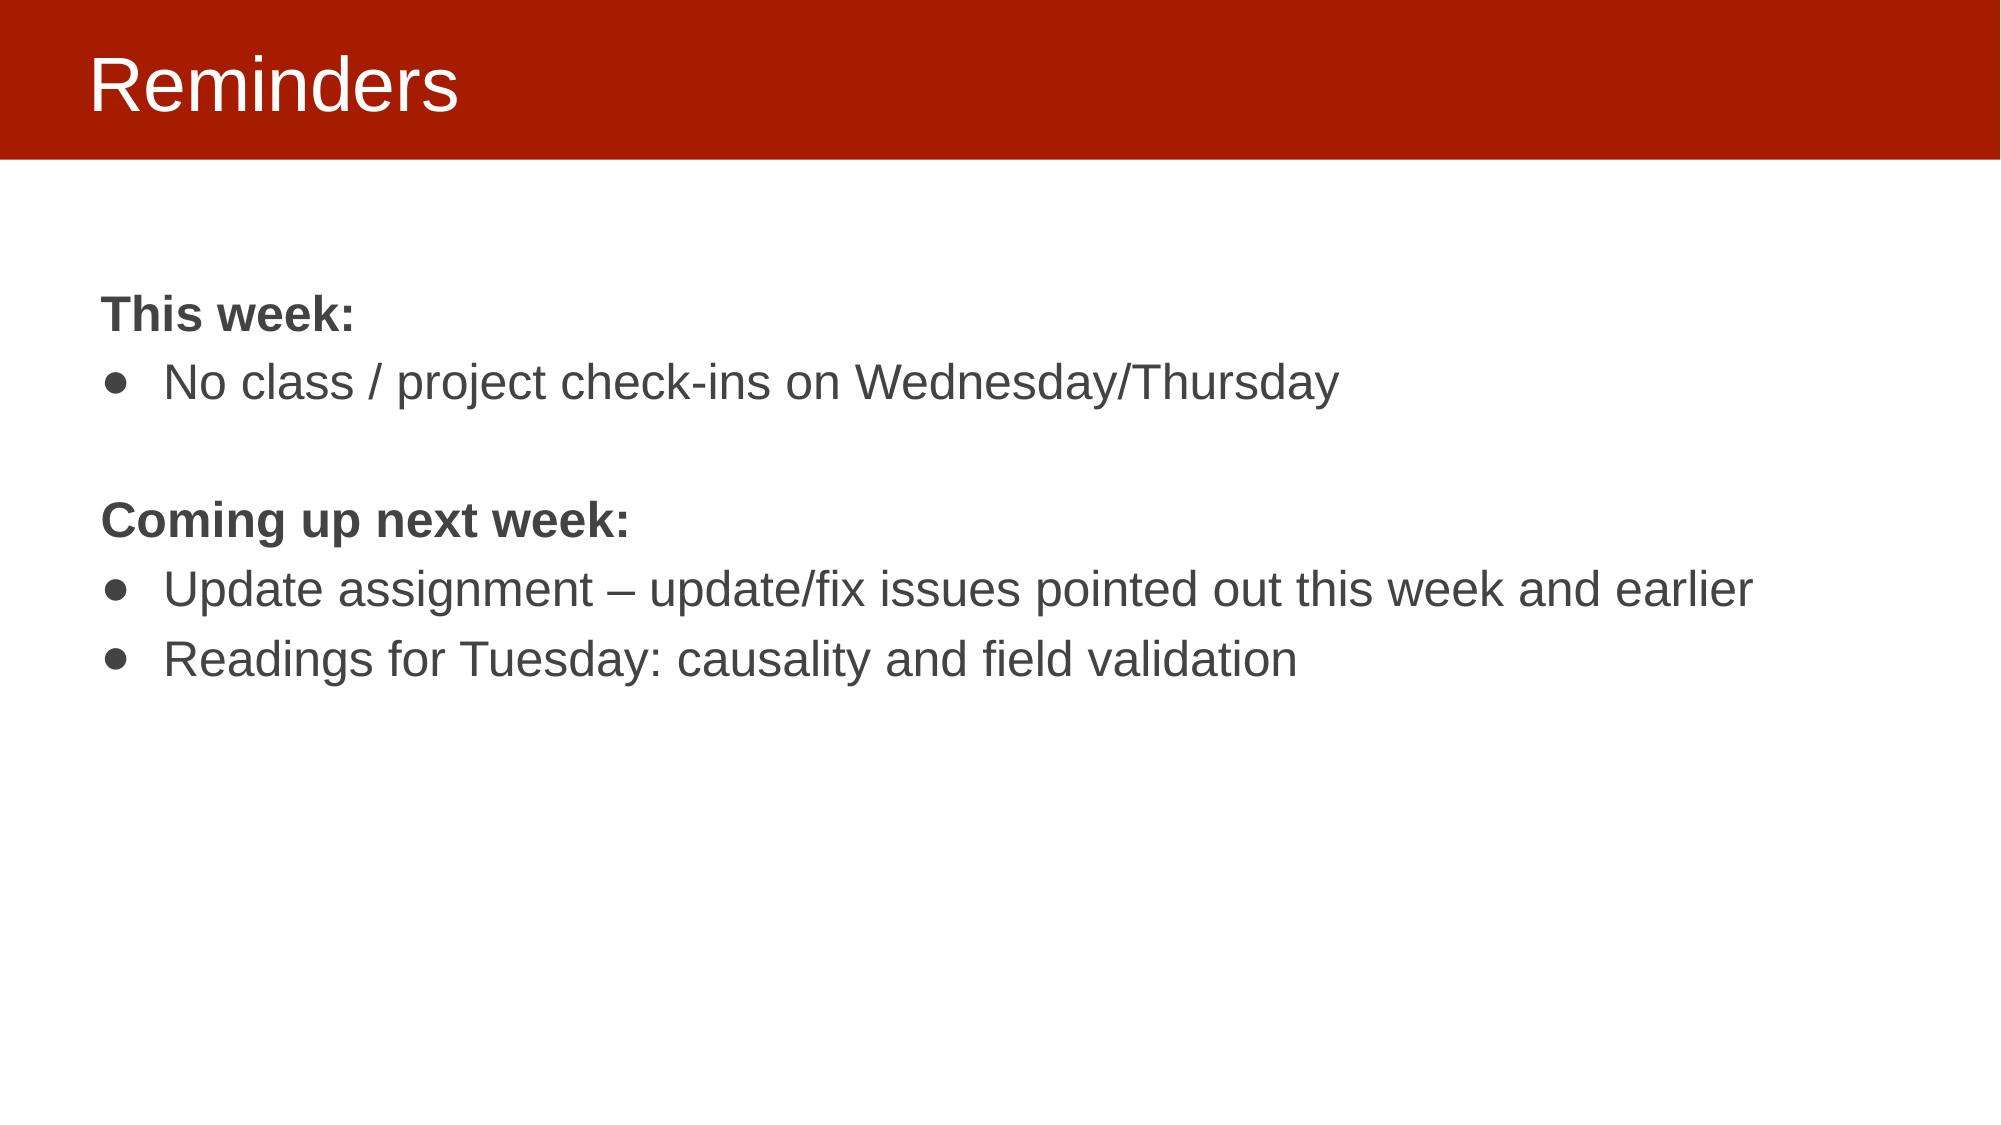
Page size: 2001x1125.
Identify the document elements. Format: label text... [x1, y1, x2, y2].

list This week: No class / project check-ins on Wednesday/Thursday Coming up next week: Update assignment – update/fix issues pointed out this week and earlier Readings for Tuesday: causality and field validation [68, 252, 1932, 1000]
title Reminders [68, 14, 1932, 140]
